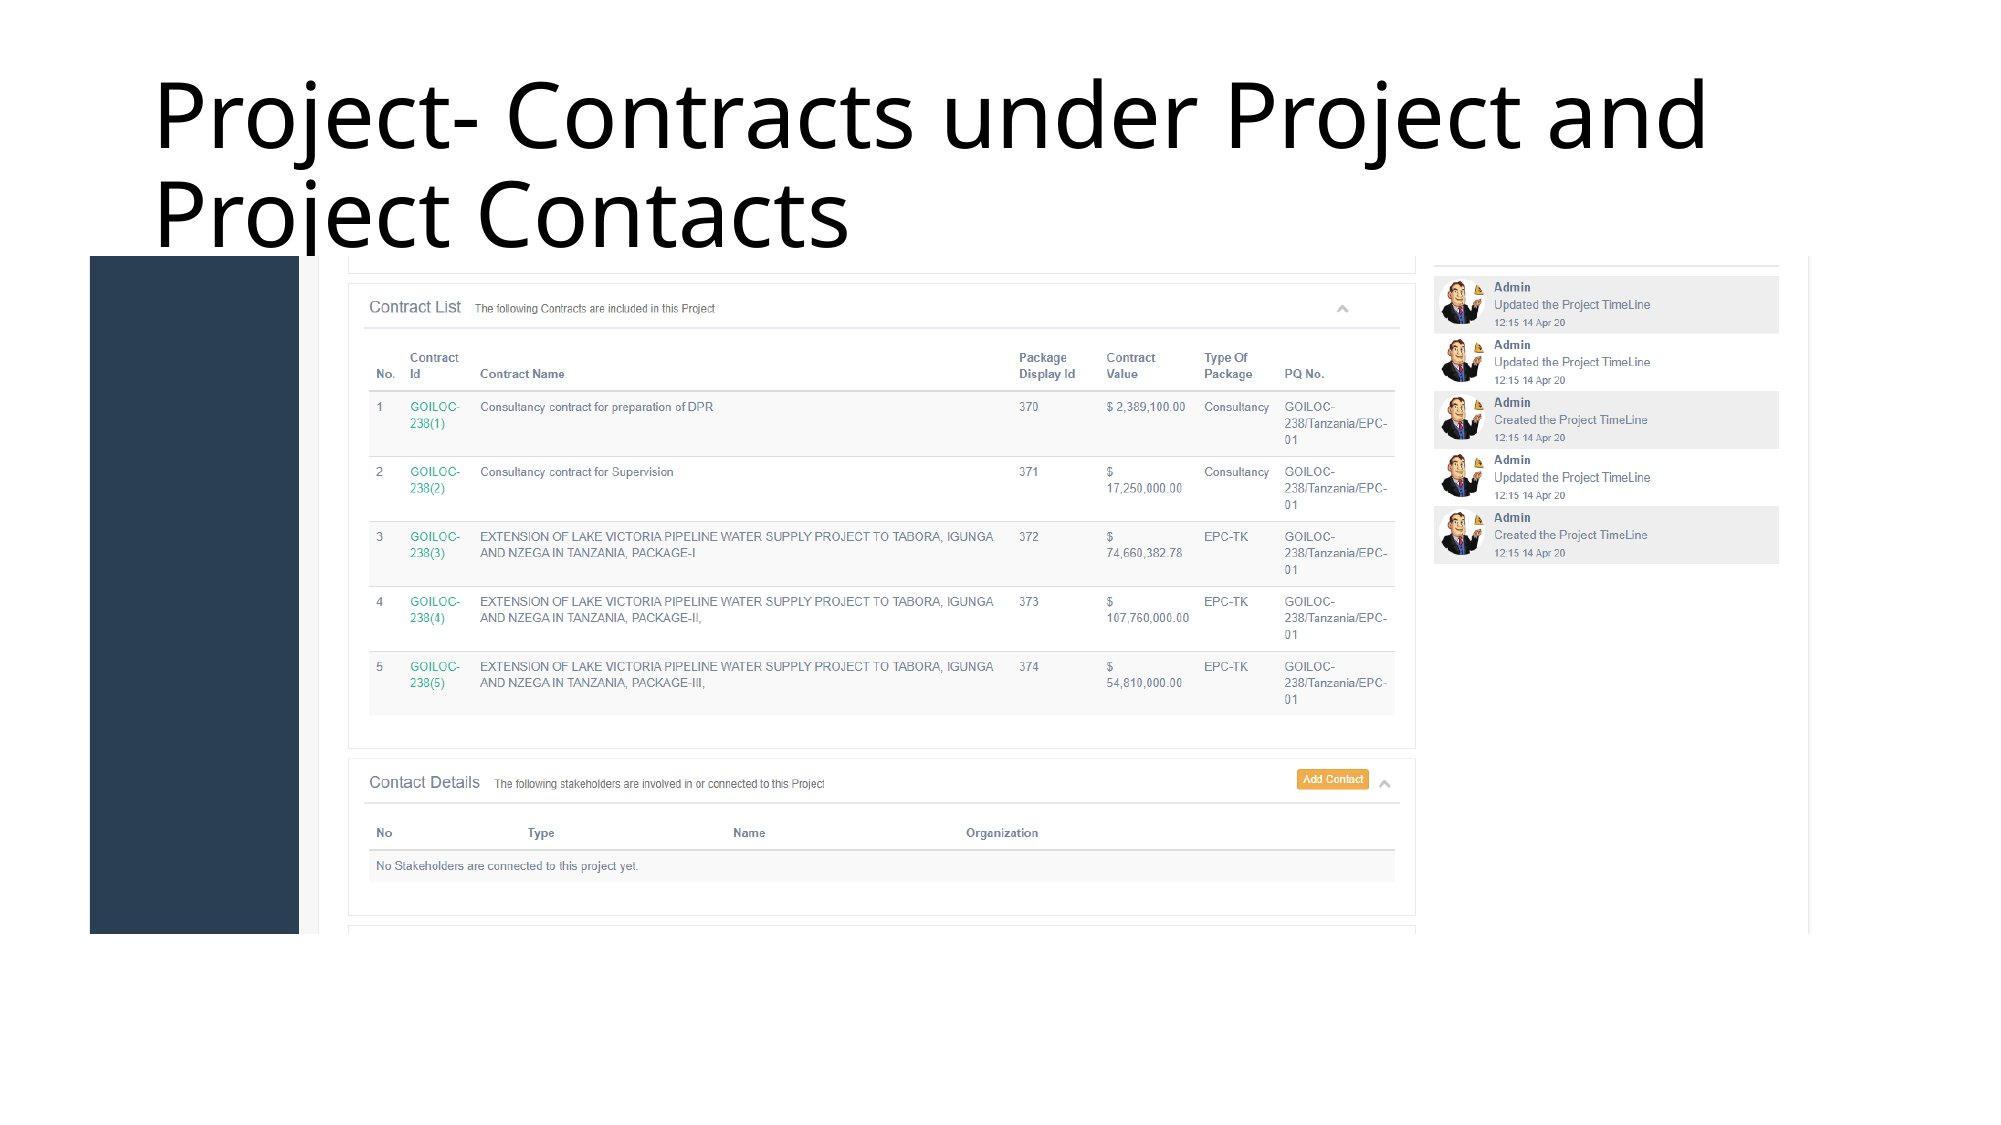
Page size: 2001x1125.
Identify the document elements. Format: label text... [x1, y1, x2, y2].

title Project- Contracts under Project and Project Contacts [137, 59, 1863, 278]
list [89, 256, 1812, 934]
